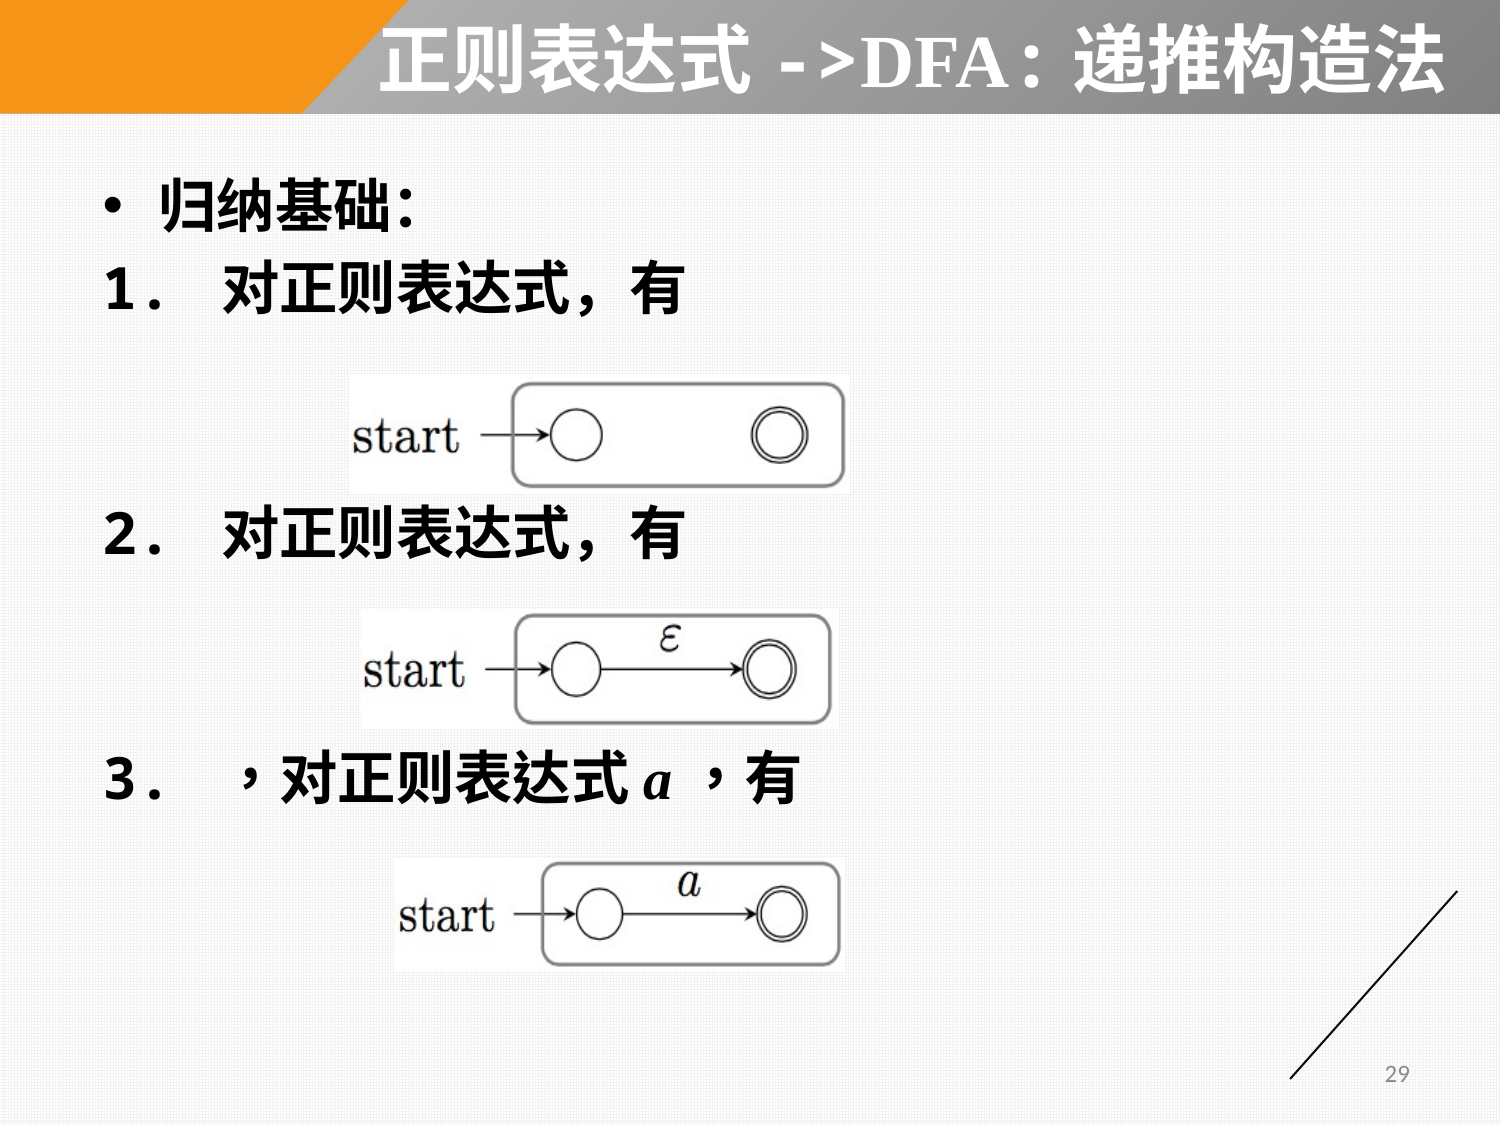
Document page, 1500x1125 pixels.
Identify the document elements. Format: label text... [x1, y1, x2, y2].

slide_number 29 [1074, 1042, 1425, 1103]
picture [394, 858, 845, 972]
title 正则表达式->DFA:递推构造法 [112, 24, 1463, 90]
picture [361, 609, 839, 730]
picture [349, 374, 851, 495]
